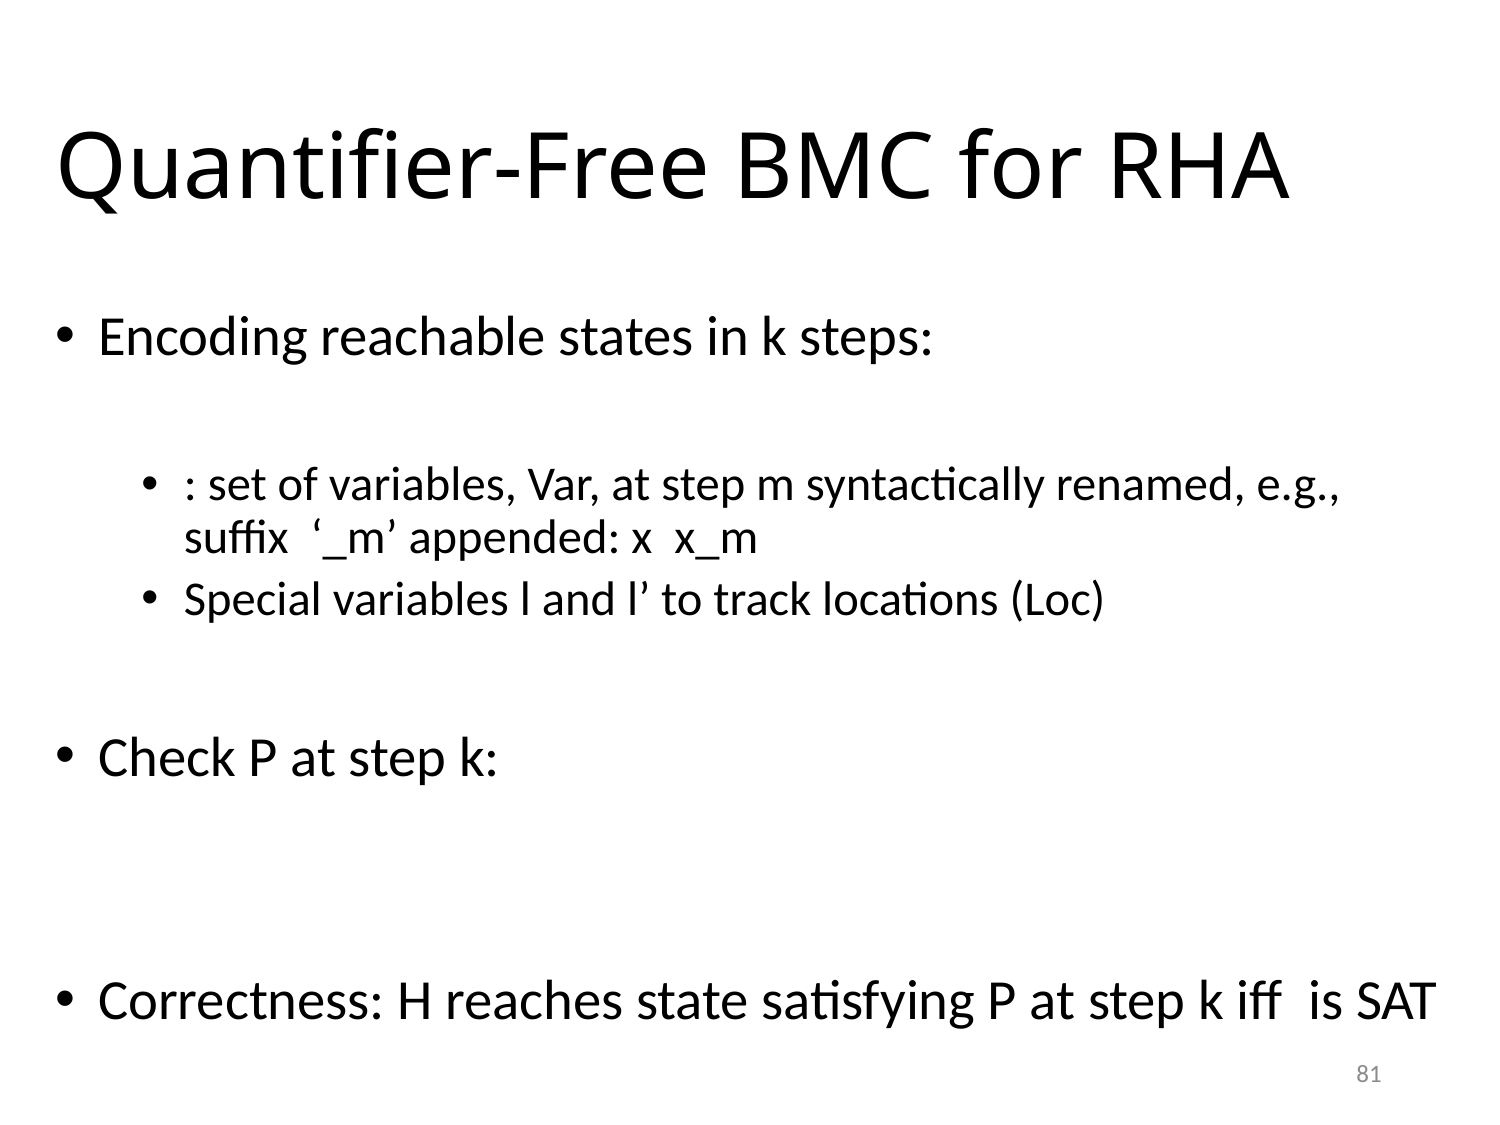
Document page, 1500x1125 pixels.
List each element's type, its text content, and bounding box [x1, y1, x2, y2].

slide_number 81 [1059, 1042, 1397, 1103]
title Quantifier-Free BMC for RHA [40, 59, 1464, 278]
